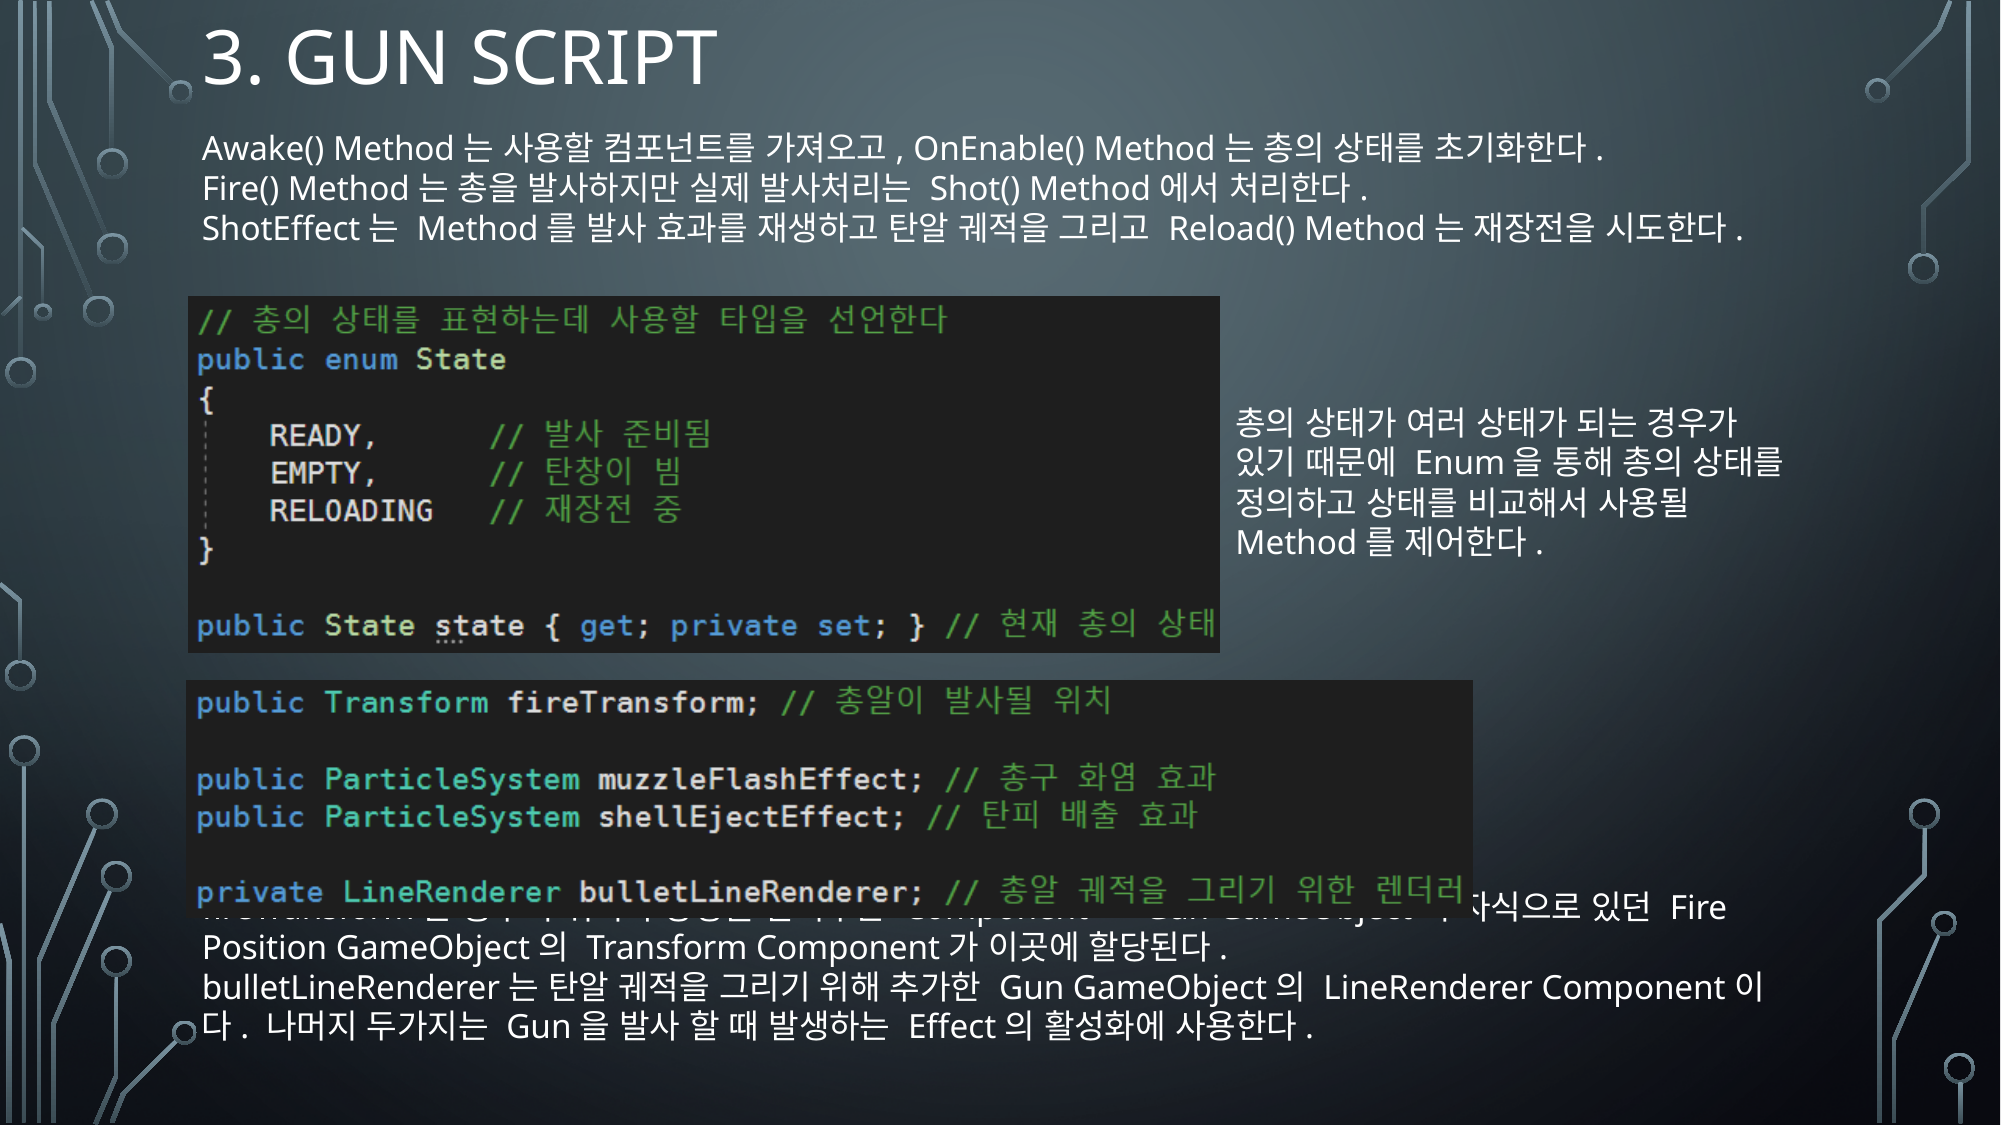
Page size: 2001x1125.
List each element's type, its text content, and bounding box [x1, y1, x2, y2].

text_box 총의 상태가 여러 상태가 되는 경우가 있기 때문에 Enum을 통해 총의 상태를 정의하고 상태를 비교해서 사용될 Method를 제어한다. [1220, 394, 1813, 569]
picture [185, 679, 1473, 918]
text_box Awake() Method는 사용할 컴포넌트를 가져오고, OnEnable() Method는 총의 상태를 초기화한다. Fire() Method는 총을 발사하지만 실제 발사처리는 Shot() Method에서 처리한다. ShotEffect는 Method를 발사 효과를 재생하고 탄알 궤적을 그리고 Reload() Method는 재장전을 시도한다. fireTransform은 총구의 위치와 방향을 알려주는 Component로 Gun GameObject의 자식으로 있던 Fire Position GameObject의 Transform Component가 이곳에 할당된다. bulletLineRenderer는 탄알 궤적을 그리기 위해 추가한 Gun GameObject의 LineRenderer Component이다. 나머지 두가지는 Gun을 발사 할 때 발생하는 Effect의 활성화에 사용한다. [187, 120, 1812, 1053]
picture [188, 296, 1220, 654]
title 3. Gun Script [187, 0, 1813, 121]
